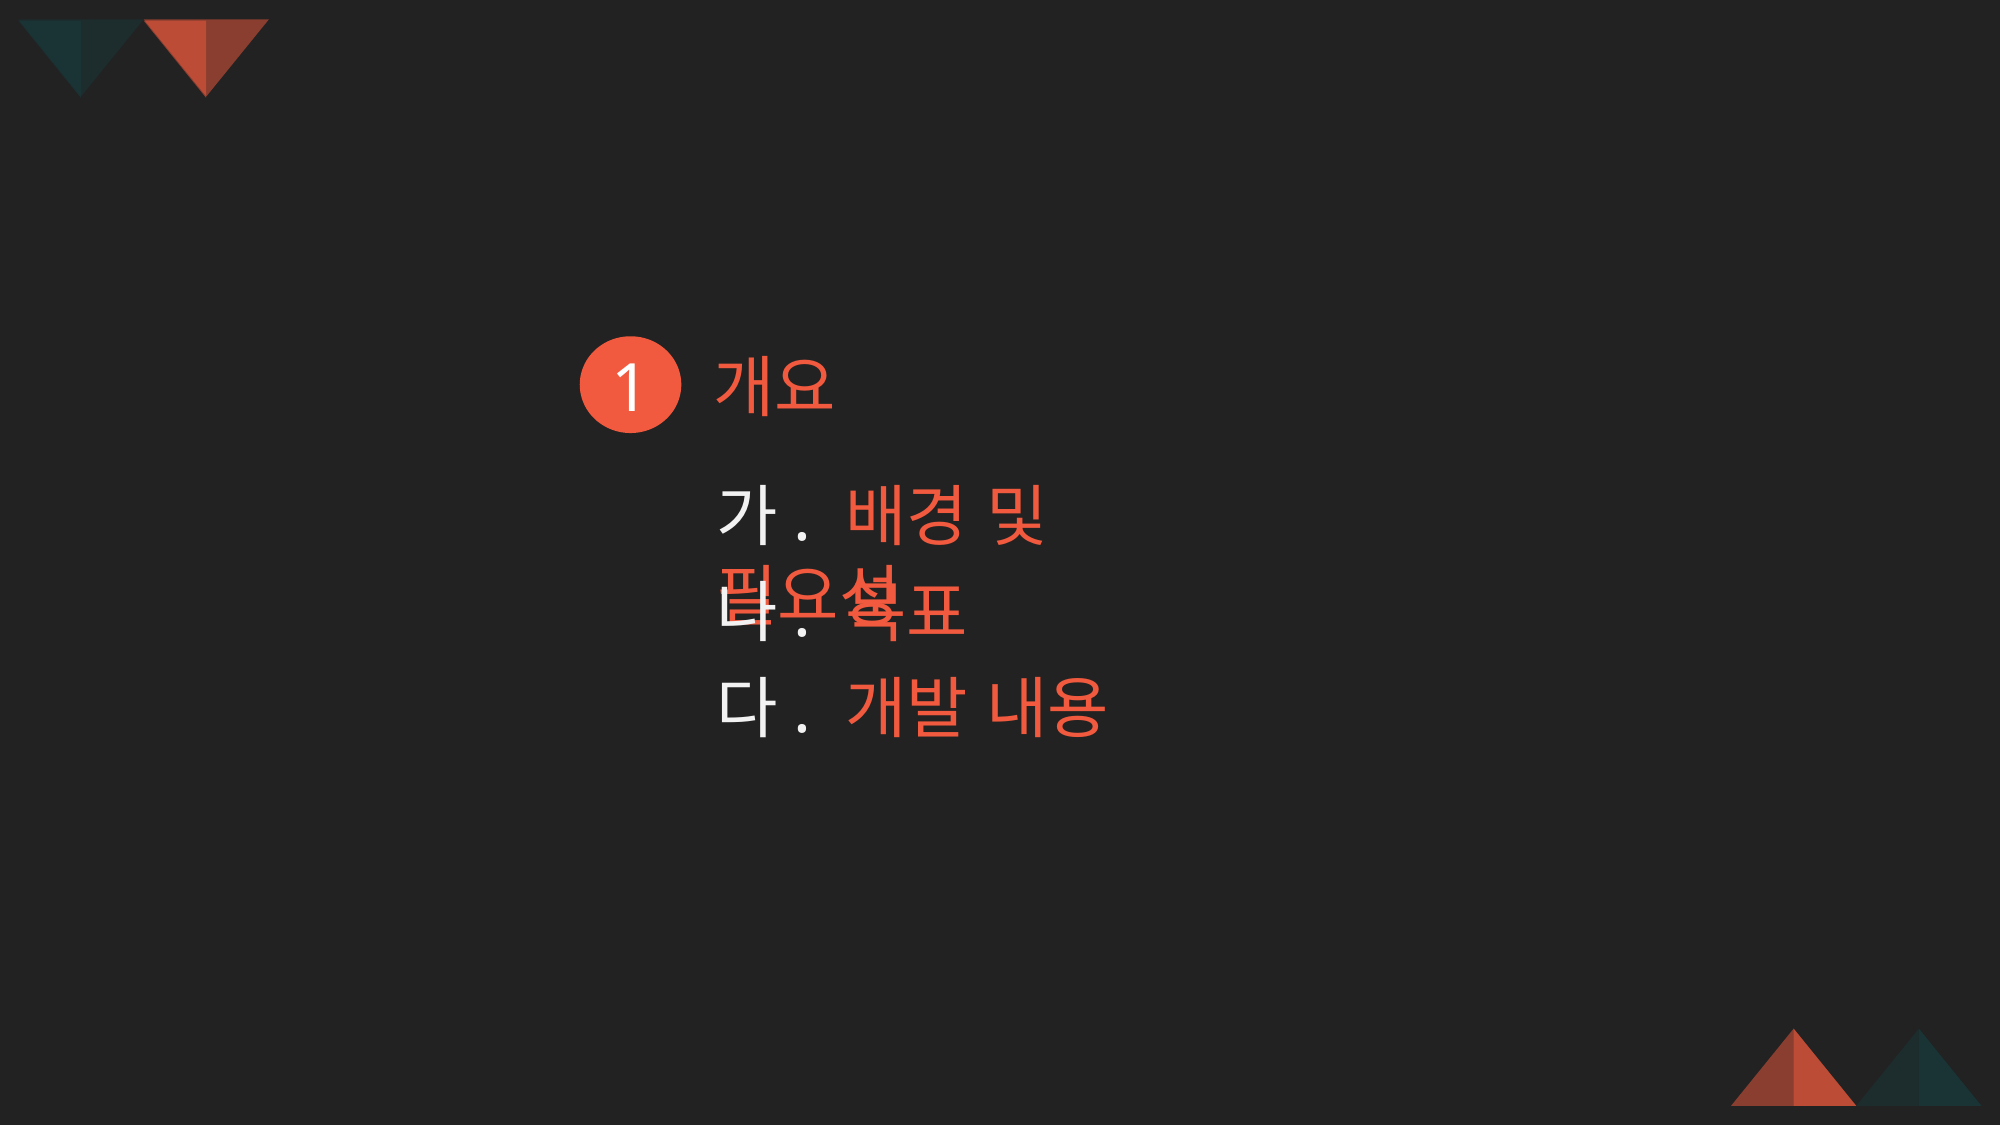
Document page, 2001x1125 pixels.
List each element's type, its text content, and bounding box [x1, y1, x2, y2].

text_box 다. 개발 내용 [701, 658, 1221, 754]
text_box 1 [578, 335, 683, 435]
text_box 가. 배경 및 필요성 [701, 466, 1221, 562]
text_box 개요 [698, 337, 852, 433]
text_box 나. 목표 [701, 562, 1221, 658]
